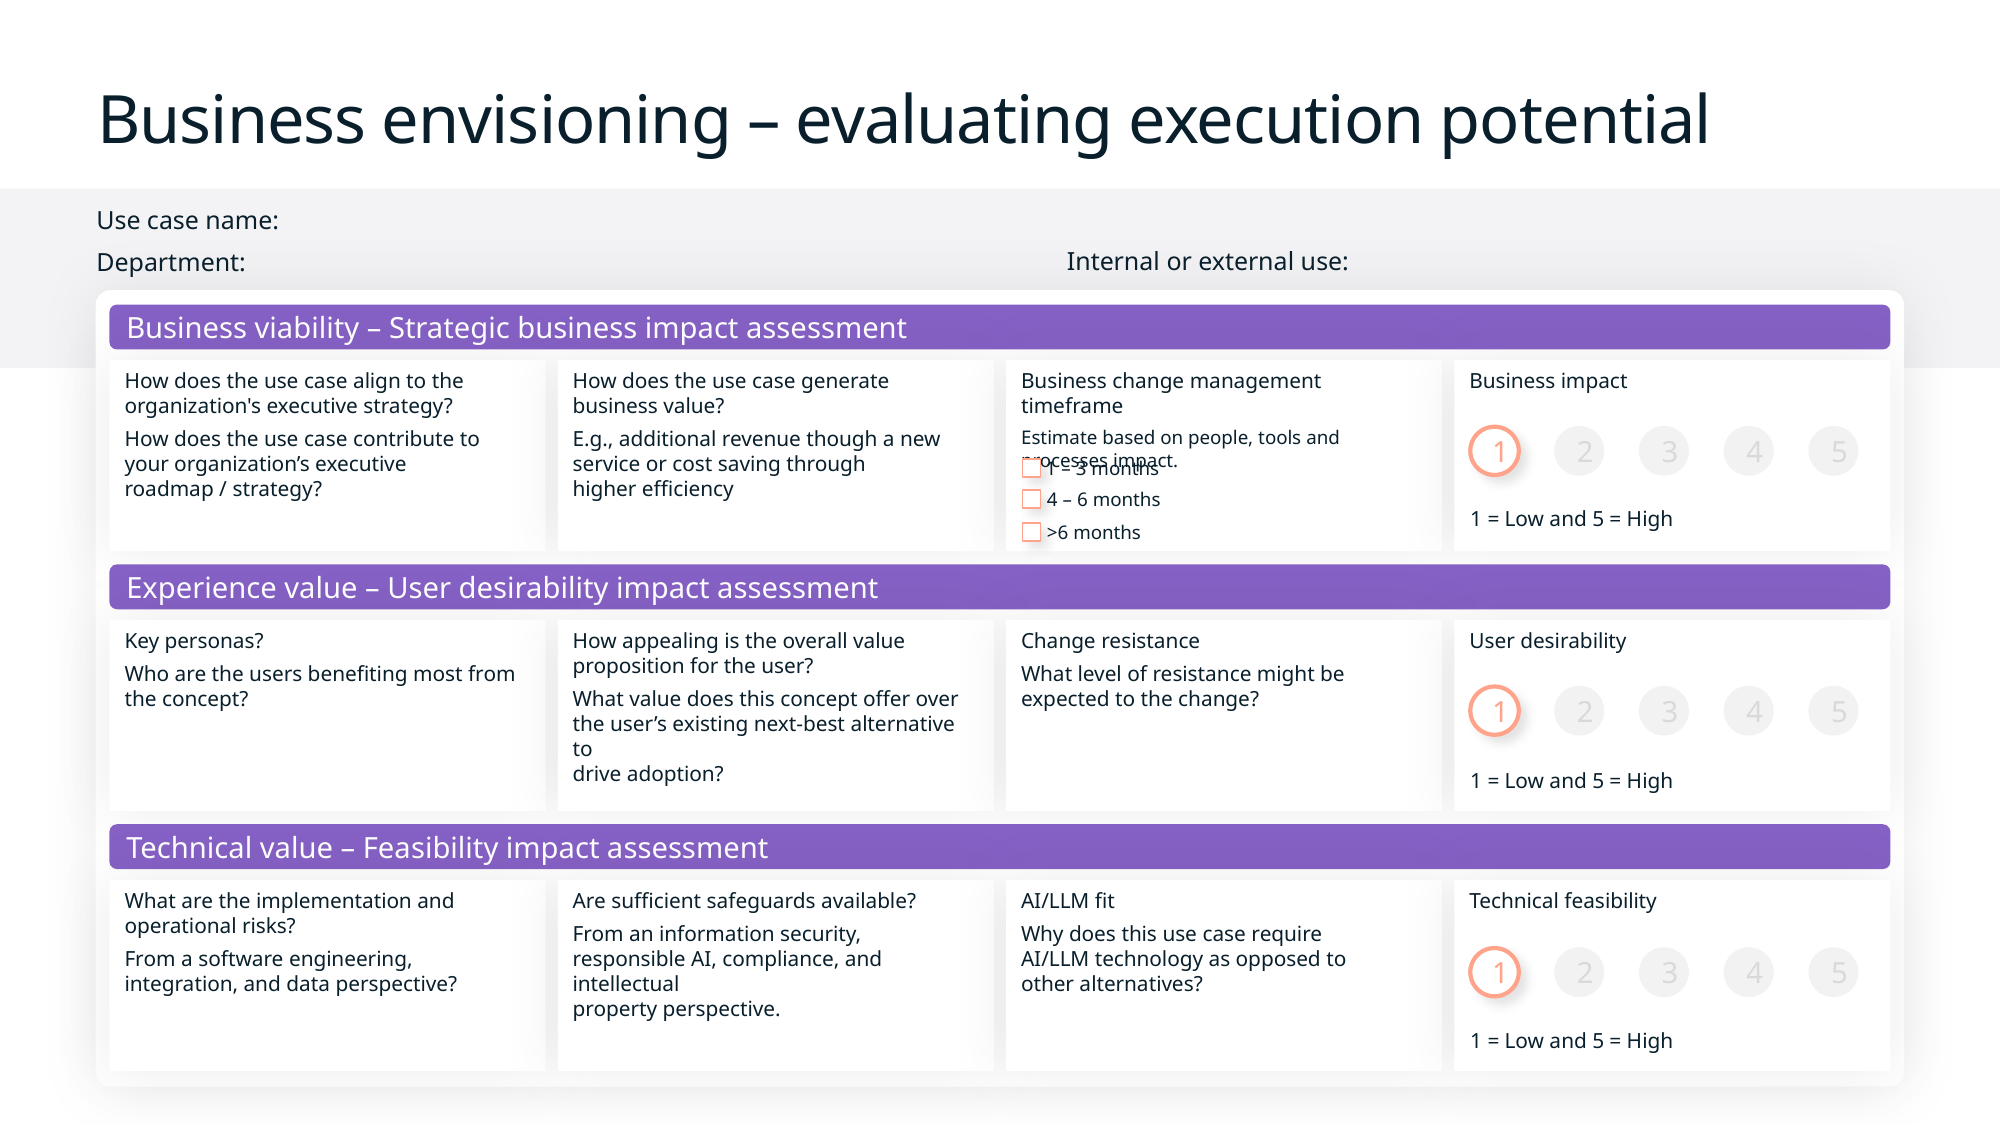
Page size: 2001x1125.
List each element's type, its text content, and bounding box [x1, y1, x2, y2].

text_box 1 = Low and 5 = High [1470, 505, 1822, 531]
text_box Business change management timeframe Estimate based on people, tools and processes impact. [1005, 359, 1443, 552]
text_box User desirability [1454, 619, 1891, 812]
text_box 2 [1554, 947, 1605, 998]
text_box Are sufficient safeguards available? From an information security, responsible AI, compliance, and intellectual property perspective. [557, 879, 995, 1072]
text_box 4 [1723, 685, 1774, 736]
title Business envisioning – evaluating execution potential [97, 69, 1903, 166]
text_box >6 months [1046, 520, 1173, 544]
text_box [1022, 458, 1042, 478]
text_box 4 [1723, 947, 1774, 998]
text_box Change resistance What level of resistance might be expected to the change? [1005, 619, 1443, 812]
text_box What are the implementation and operational risks? From a software engineering, integration, and data perspective? [109, 879, 546, 1072]
text_box [1022, 522, 1042, 542]
text_box 2 [1554, 425, 1605, 476]
text_box How does the use case generate business value? E.g., additional revenue though a new service or cost saving through higher efficiency [557, 359, 995, 552]
text_box Experience value – User desirability impact assessment [109, 564, 1891, 610]
text_box [0, 188, 2000, 369]
text_box 1 [1469, 947, 1520, 998]
text_box Key personas? Who are the users benefiting most from the concept? [109, 619, 546, 812]
text_box 3 [1638, 425, 1690, 476]
text_box 5 [1808, 425, 1859, 476]
text_box Use case name: [96, 204, 1517, 235]
text_box 5 [1808, 685, 1859, 736]
text_box How appealing is the overall value proposition for the user? What value does this concept offer over the user’s existing next-best alternative to drive adoption? [557, 619, 995, 812]
text_box Technical feasibility [1454, 879, 1891, 1072]
text_box 2 [1554, 685, 1605, 736]
text_box [1022, 489, 1042, 509]
text_box 5 [1808, 947, 1859, 998]
text_box 3 [1638, 685, 1690, 736]
text_box 1 = Low and 5 = High [1470, 1027, 1822, 1053]
text_box 1 [1469, 425, 1520, 476]
text_box 3 [1638, 947, 1690, 998]
text_box Internal or external use: [1066, 242, 1907, 278]
text_box 1 – 3 months [1045, 456, 1194, 480]
text_box How does the use case align to the organization's executive strategy? How does the use case contribute to your organization’s executive roadmap / strategy? [109, 359, 546, 552]
text_box [94, 289, 1905, 1088]
text_box Department: [96, 243, 936, 279]
text_box 1 [1469, 685, 1520, 736]
text_box 4 – 6 months [1046, 487, 1179, 511]
text_box AI/LLM fit Why does this use case require AI/LLM technology as opposed to other alternatives? [1005, 879, 1443, 1072]
text_box Business impact [1454, 359, 1891, 552]
text_box 1 = Low and 5 = High [1470, 767, 1822, 793]
text_box 4 [1723, 425, 1774, 476]
text_box Business viability – Strategic business impact assessment [109, 304, 1891, 350]
text_box Technical value – Feasibility impact assessment [109, 824, 1891, 870]
